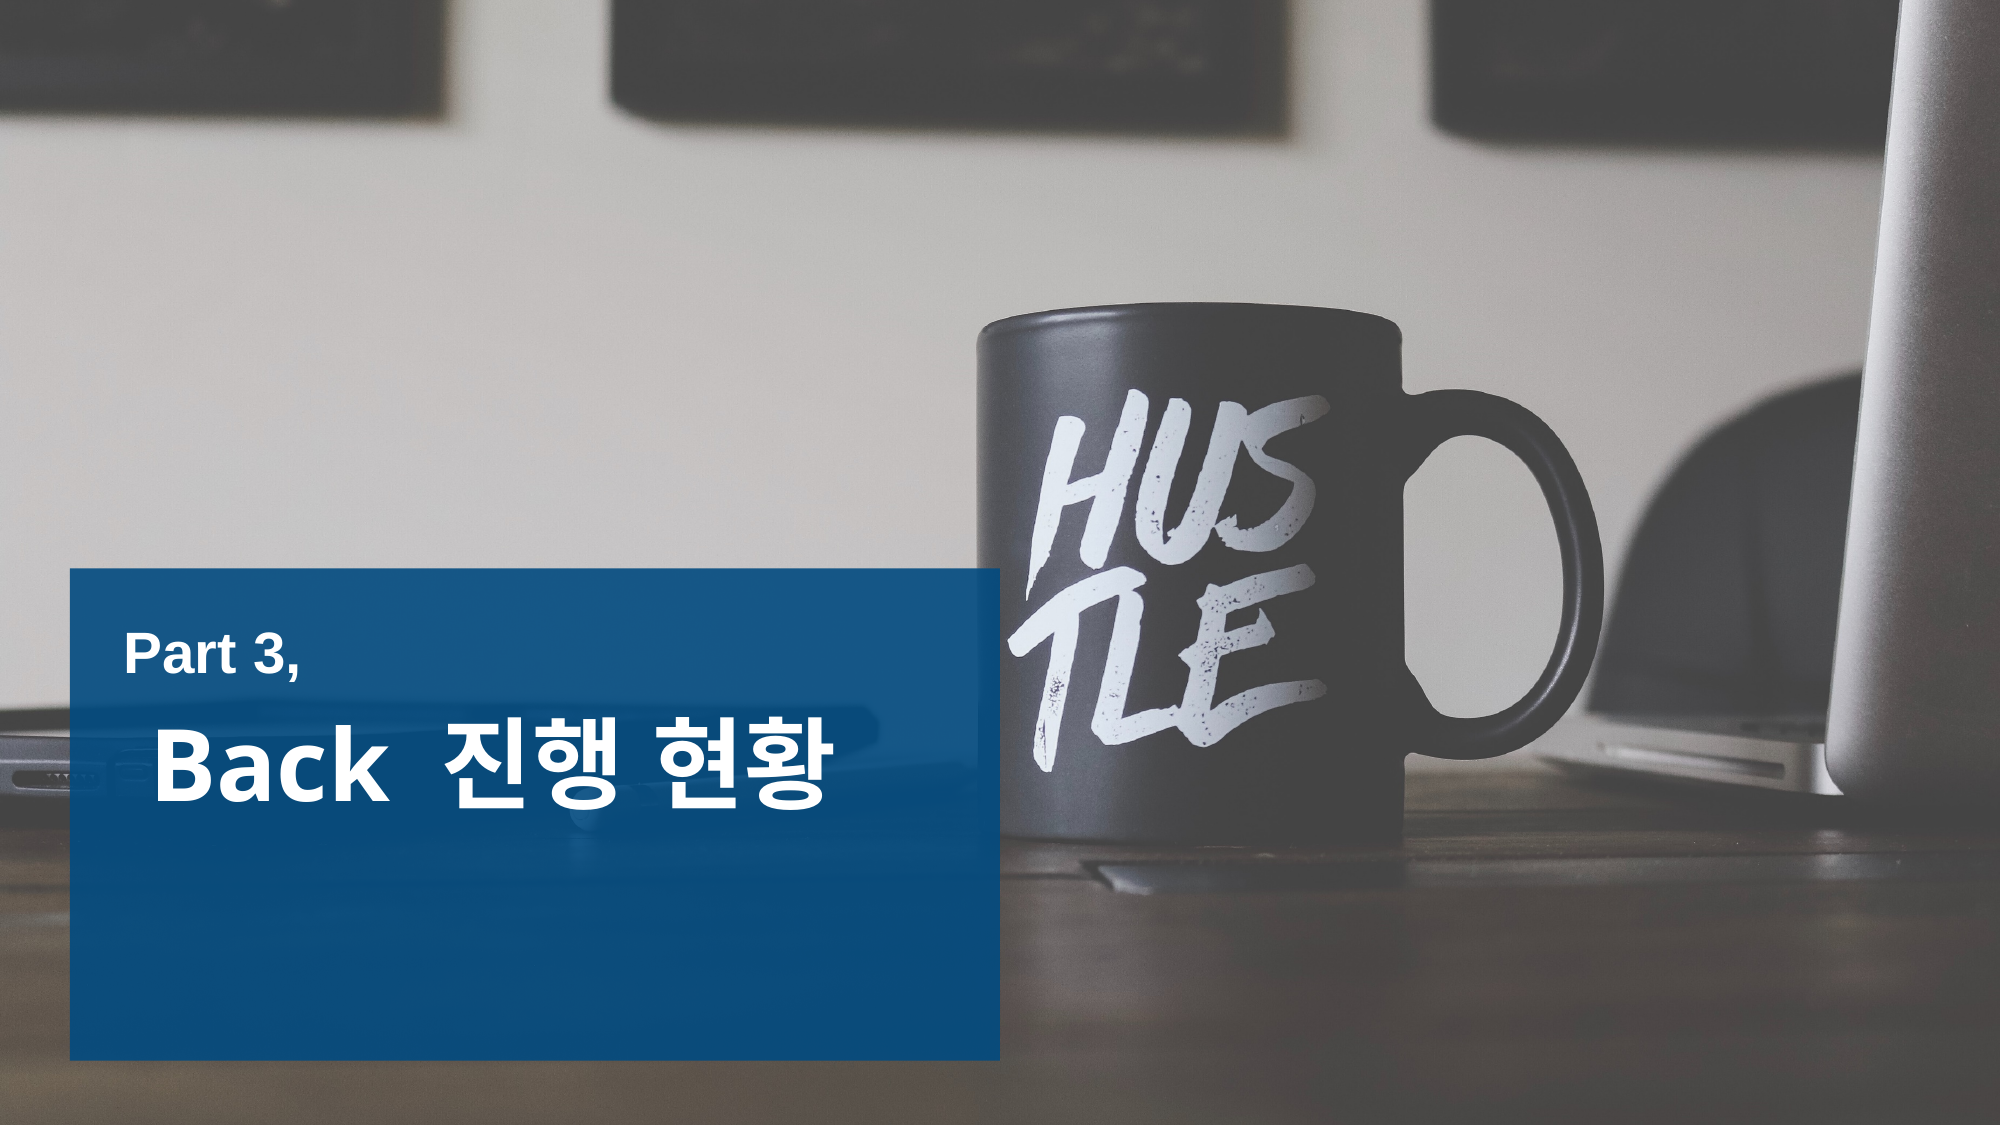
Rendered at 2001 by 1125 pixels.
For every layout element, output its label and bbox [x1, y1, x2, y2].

picture [0, 0, 2000, 1125]
text_box [69, 568, 1000, 1061]
